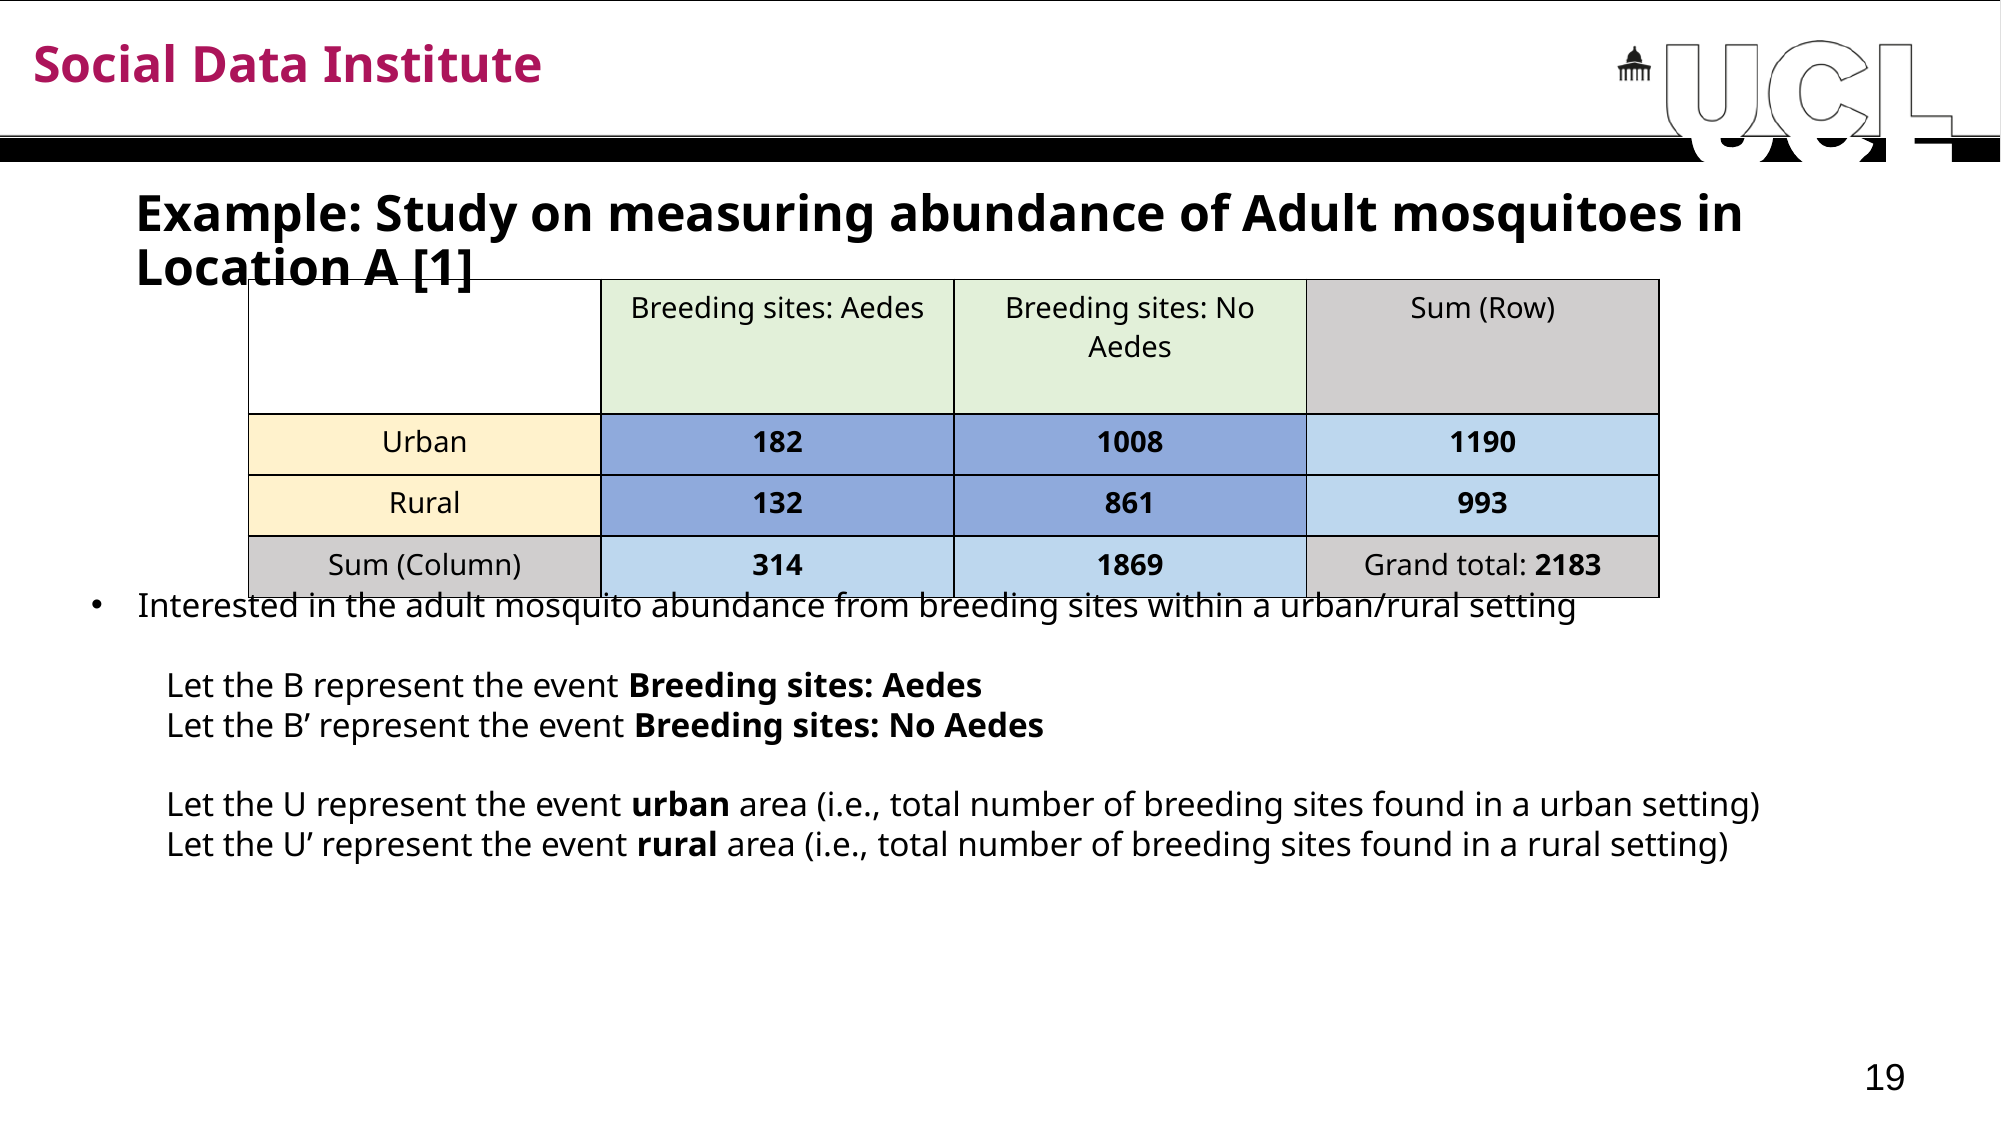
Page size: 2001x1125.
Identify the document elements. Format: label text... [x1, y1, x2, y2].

table_cell 1008 [955, 415, 1306, 474]
text_box Example: Study on measuring abundance of Adult mosquitoes in Location A [1] [121, 181, 1879, 257]
table_cell 1869 [955, 537, 1306, 576]
table_header Sum (Row) [1307, 280, 1658, 413]
table_header Breeding sites: Aedes [602, 280, 953, 413]
table_cell 182 [602, 415, 953, 474]
table_cell Grand total: 2183 [1307, 537, 1658, 576]
table_cell 314 [602, 537, 953, 576]
table_cell 861 [955, 476, 1306, 535]
table_header [249, 280, 600, 413]
text_box Interested in the adult mosquito abundance from breeding sites within a urban/rural setting Let the B represent the event Breeding sites: Aedes Let the B’ represent the event Breeding sites: No Aedes Let the U represent the event urban area (i.e., total number of breeding sites found in a urban setting) Let the U’ represent the event rural area (i.e., total number of breeding sites found in a rural setting) [76, 576, 1924, 911]
table_cell 993 [1307, 476, 1658, 535]
picture [0, 1, 2000, 138]
table_cell 132 [602, 476, 953, 535]
table_cell 1190 [1307, 415, 1658, 474]
text_box 19 [1849, 1045, 1939, 1070]
table_header Breeding sites: No Aedes [955, 280, 1306, 413]
table_cell Sum (Column) [249, 537, 600, 576]
table_cell Rural [249, 476, 600, 535]
table_cell Urban [249, 415, 600, 474]
